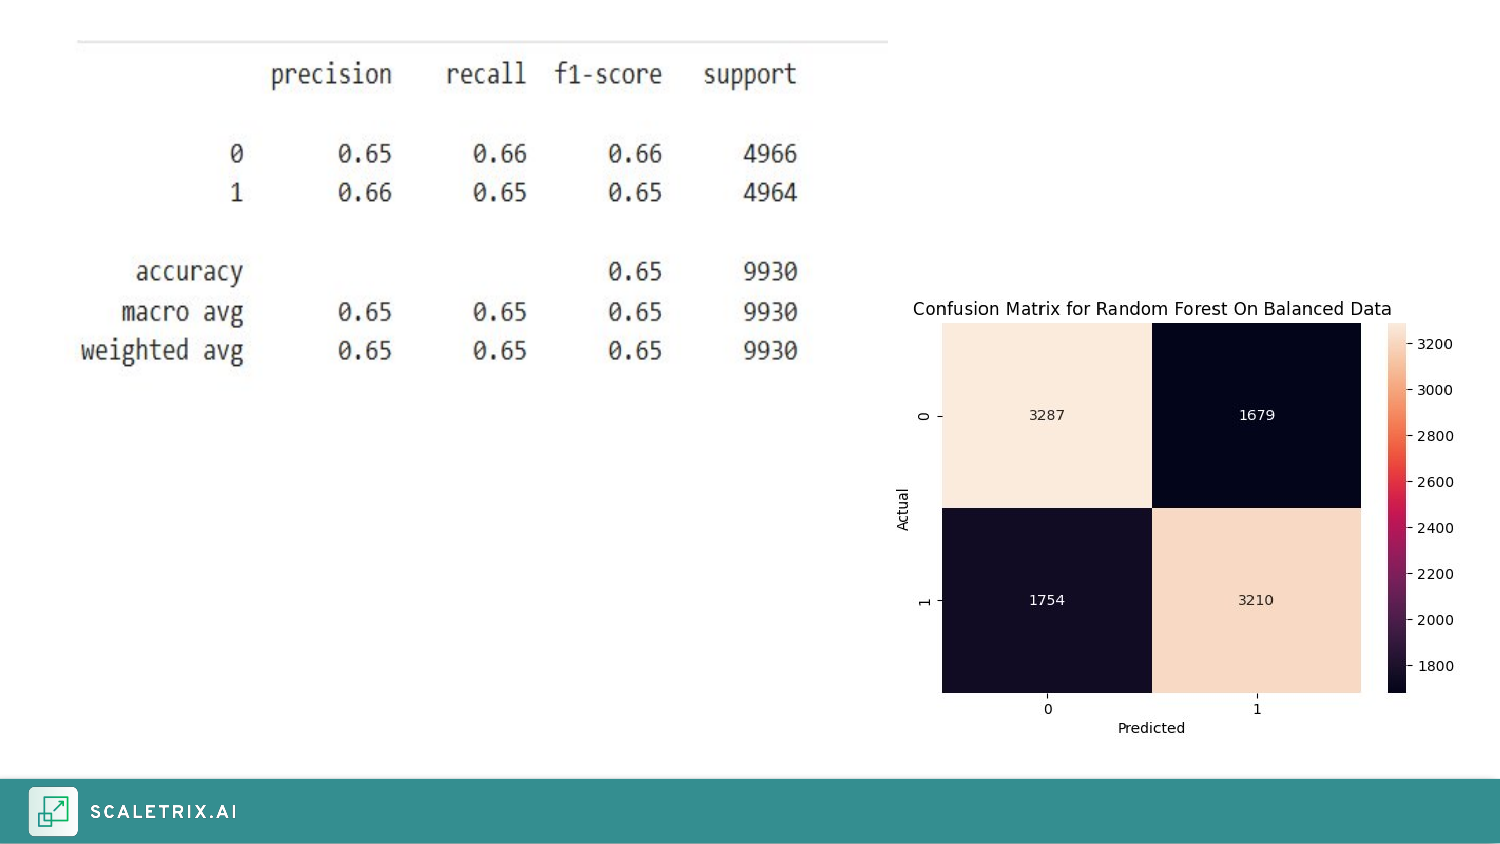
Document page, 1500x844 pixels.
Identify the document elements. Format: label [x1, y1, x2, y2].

picture [64, 40, 1466, 745]
picture [0, 783, 266, 844]
